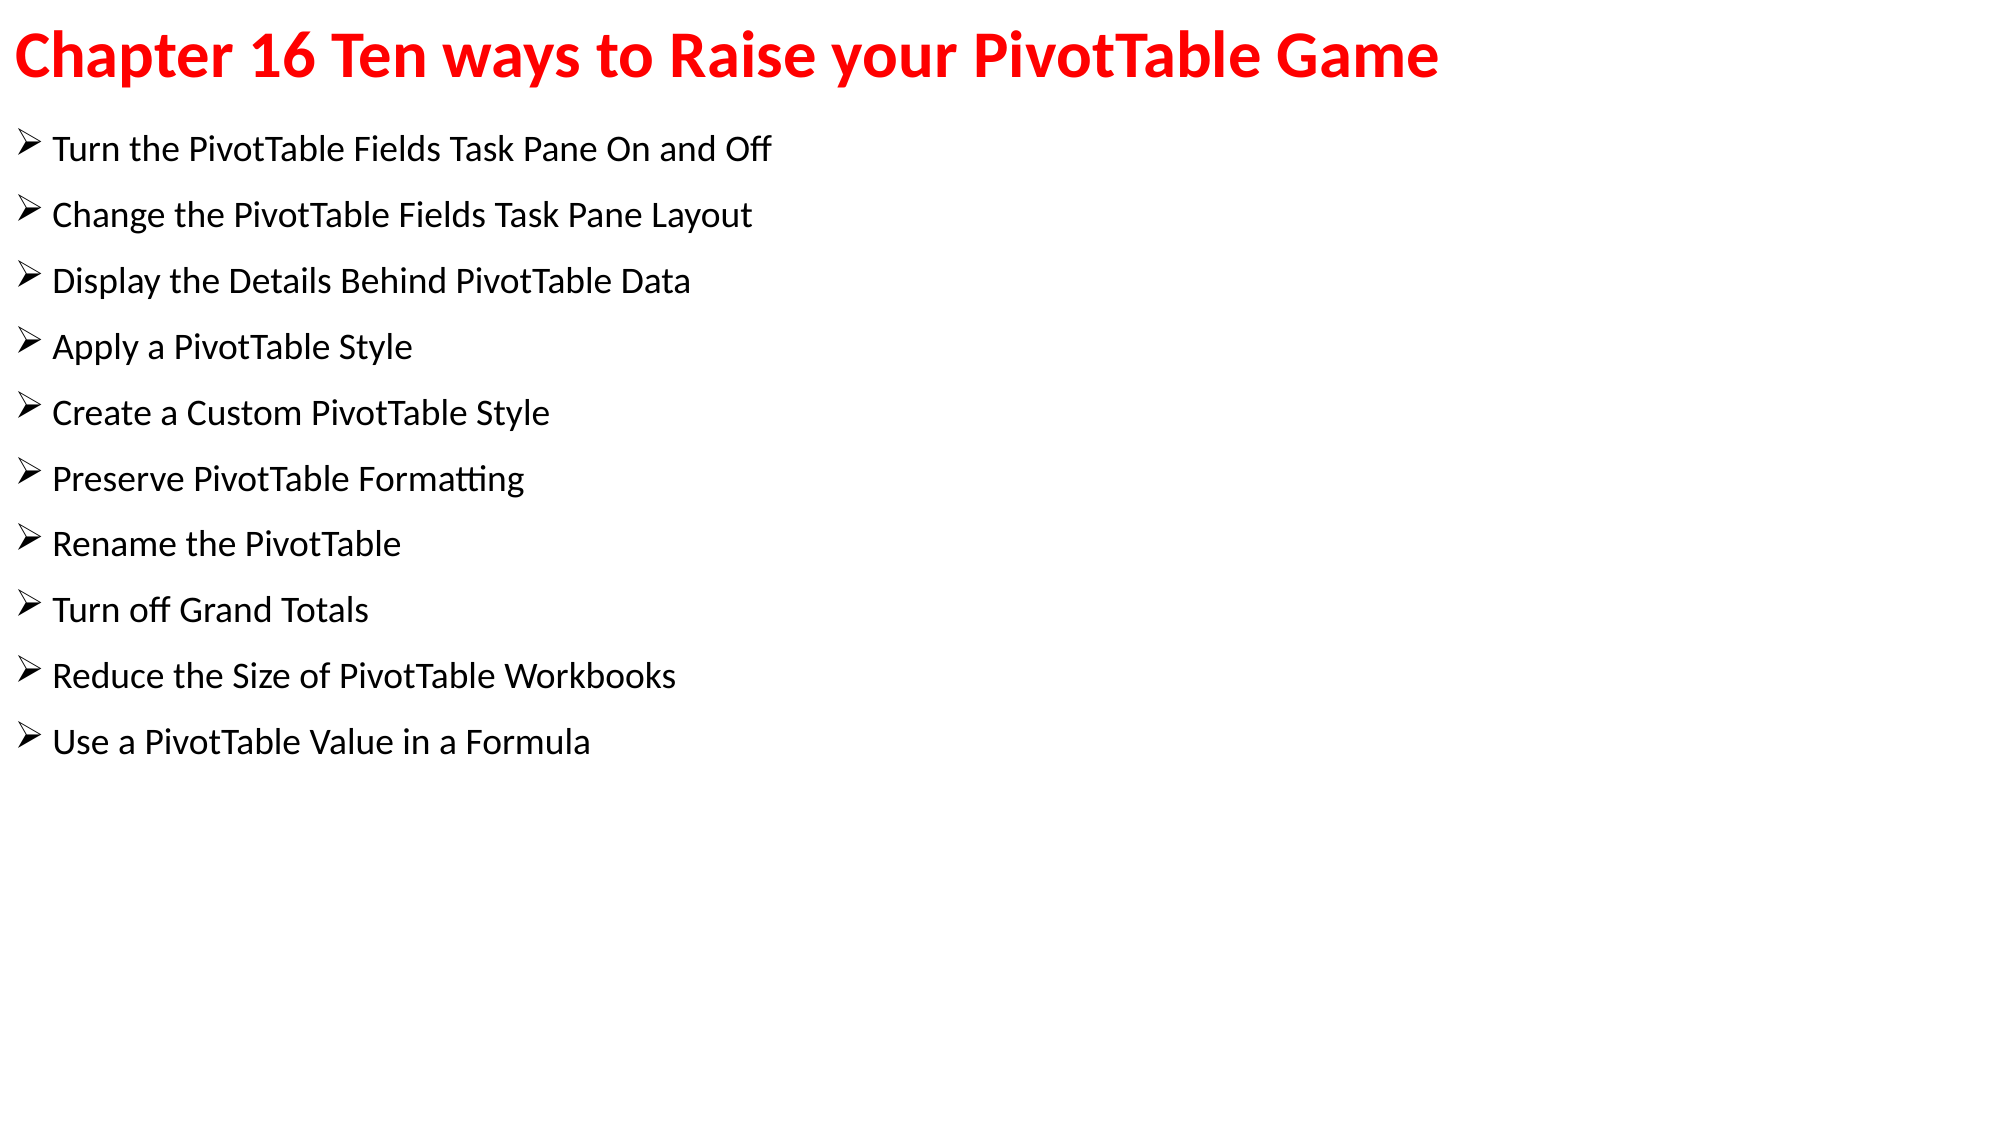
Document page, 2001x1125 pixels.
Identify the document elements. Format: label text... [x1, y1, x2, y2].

text_box Turn the PivotTable Fields Task Pane On and Off Change the PivotTable Fields Task Pane Layout Display the Details Behind PivotTable Data Apply a PivotTable Style Create a Custom PivotTable Style Preserve PivotTable Formatting Rename the PivotTable Turn off Grand Totals Reduce the Size of PivotTable Workbooks Use a PivotTable Value in a Formula [0, 116, 933, 770]
title Chapter 16 Ten ways to Raise your PivotTable Game [0, 3, 2000, 110]
